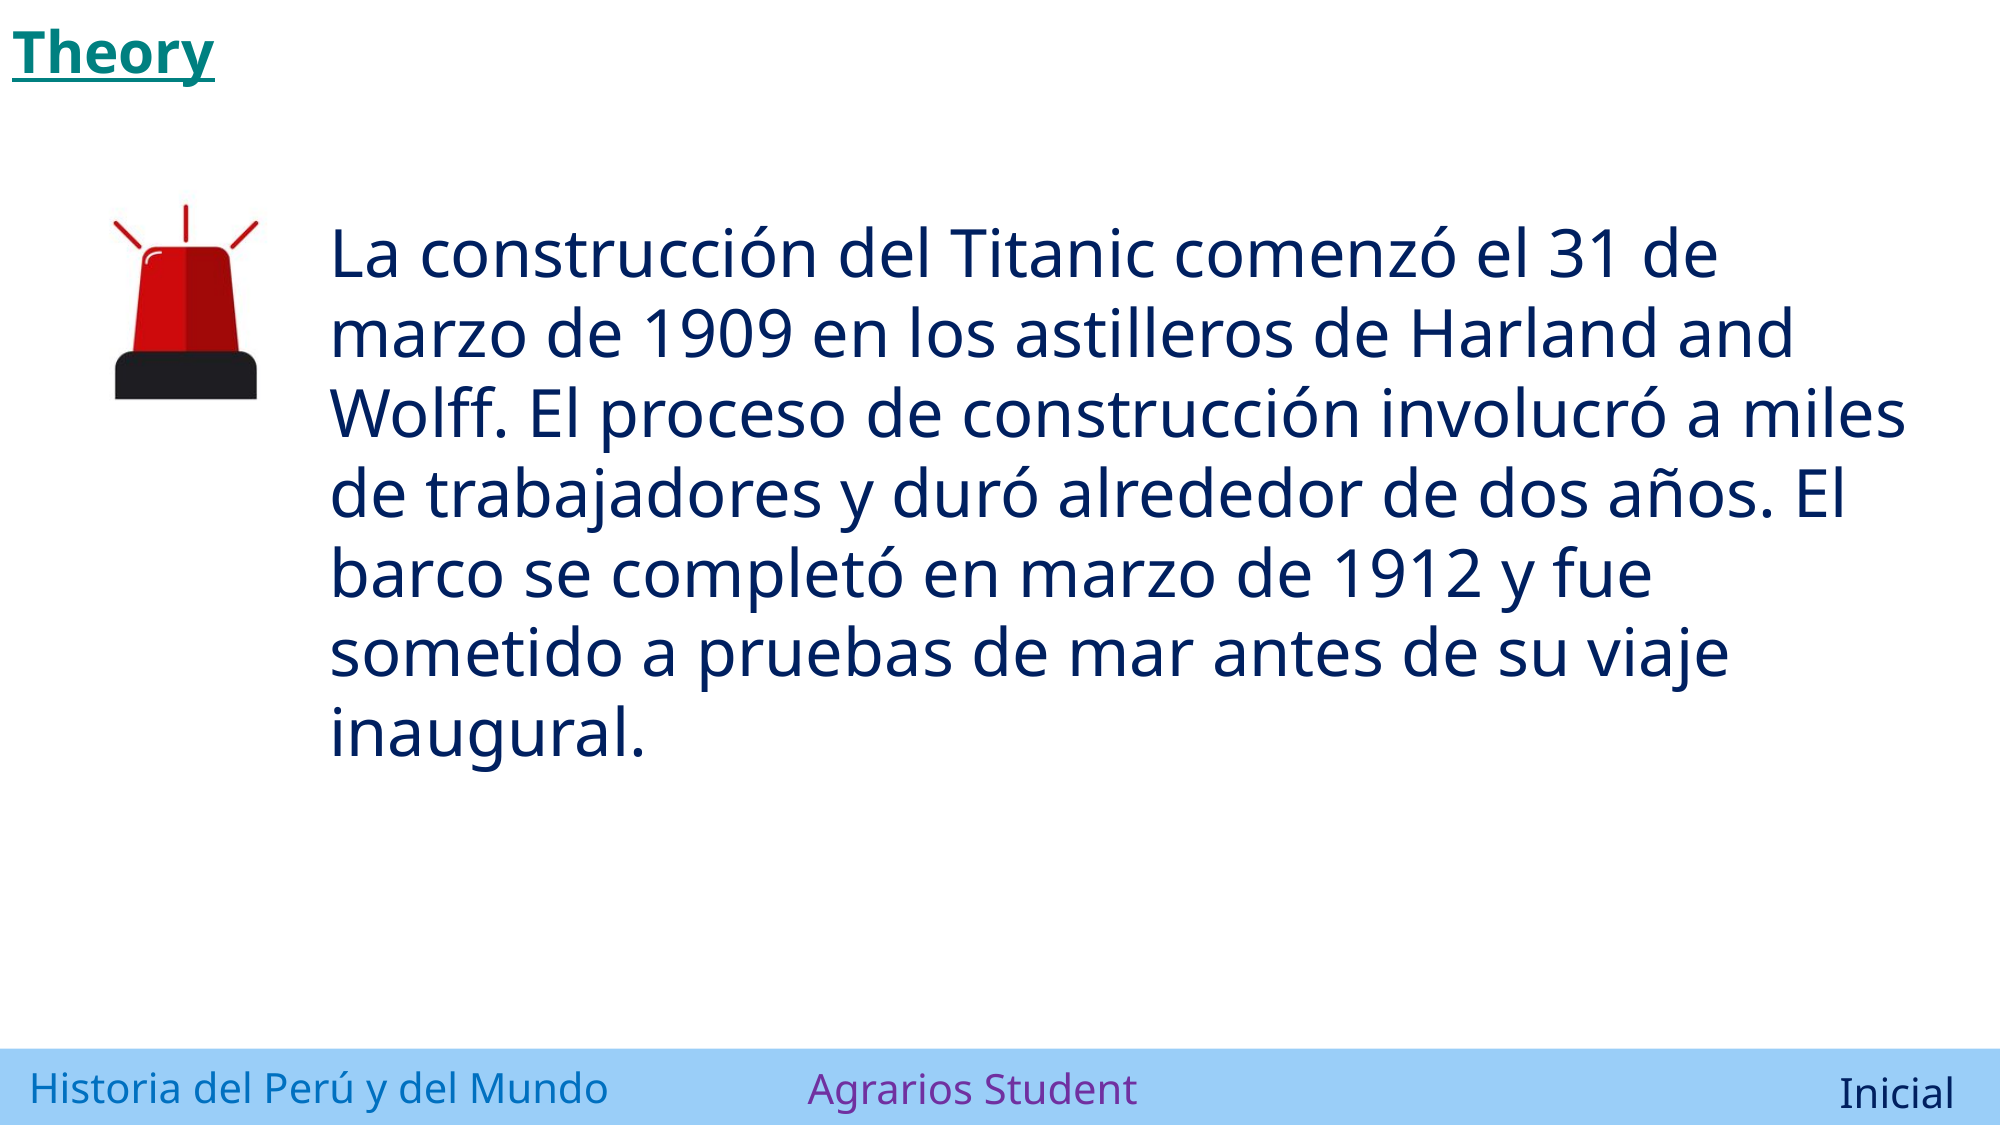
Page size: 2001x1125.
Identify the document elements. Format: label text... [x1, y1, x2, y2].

picture [57, 173, 315, 431]
text_box La construcción del Titanic comenzó el 31 de marzo de 1909 en los astilleros de Harland and Wolff. El proceso de construcción involucró a miles de trabajadores y duró alrededor de dos años. El barco se completó en marzo de 1912 y fue sometido a pruebas de mar antes de su viaje inaugural. [314, 203, 1950, 778]
